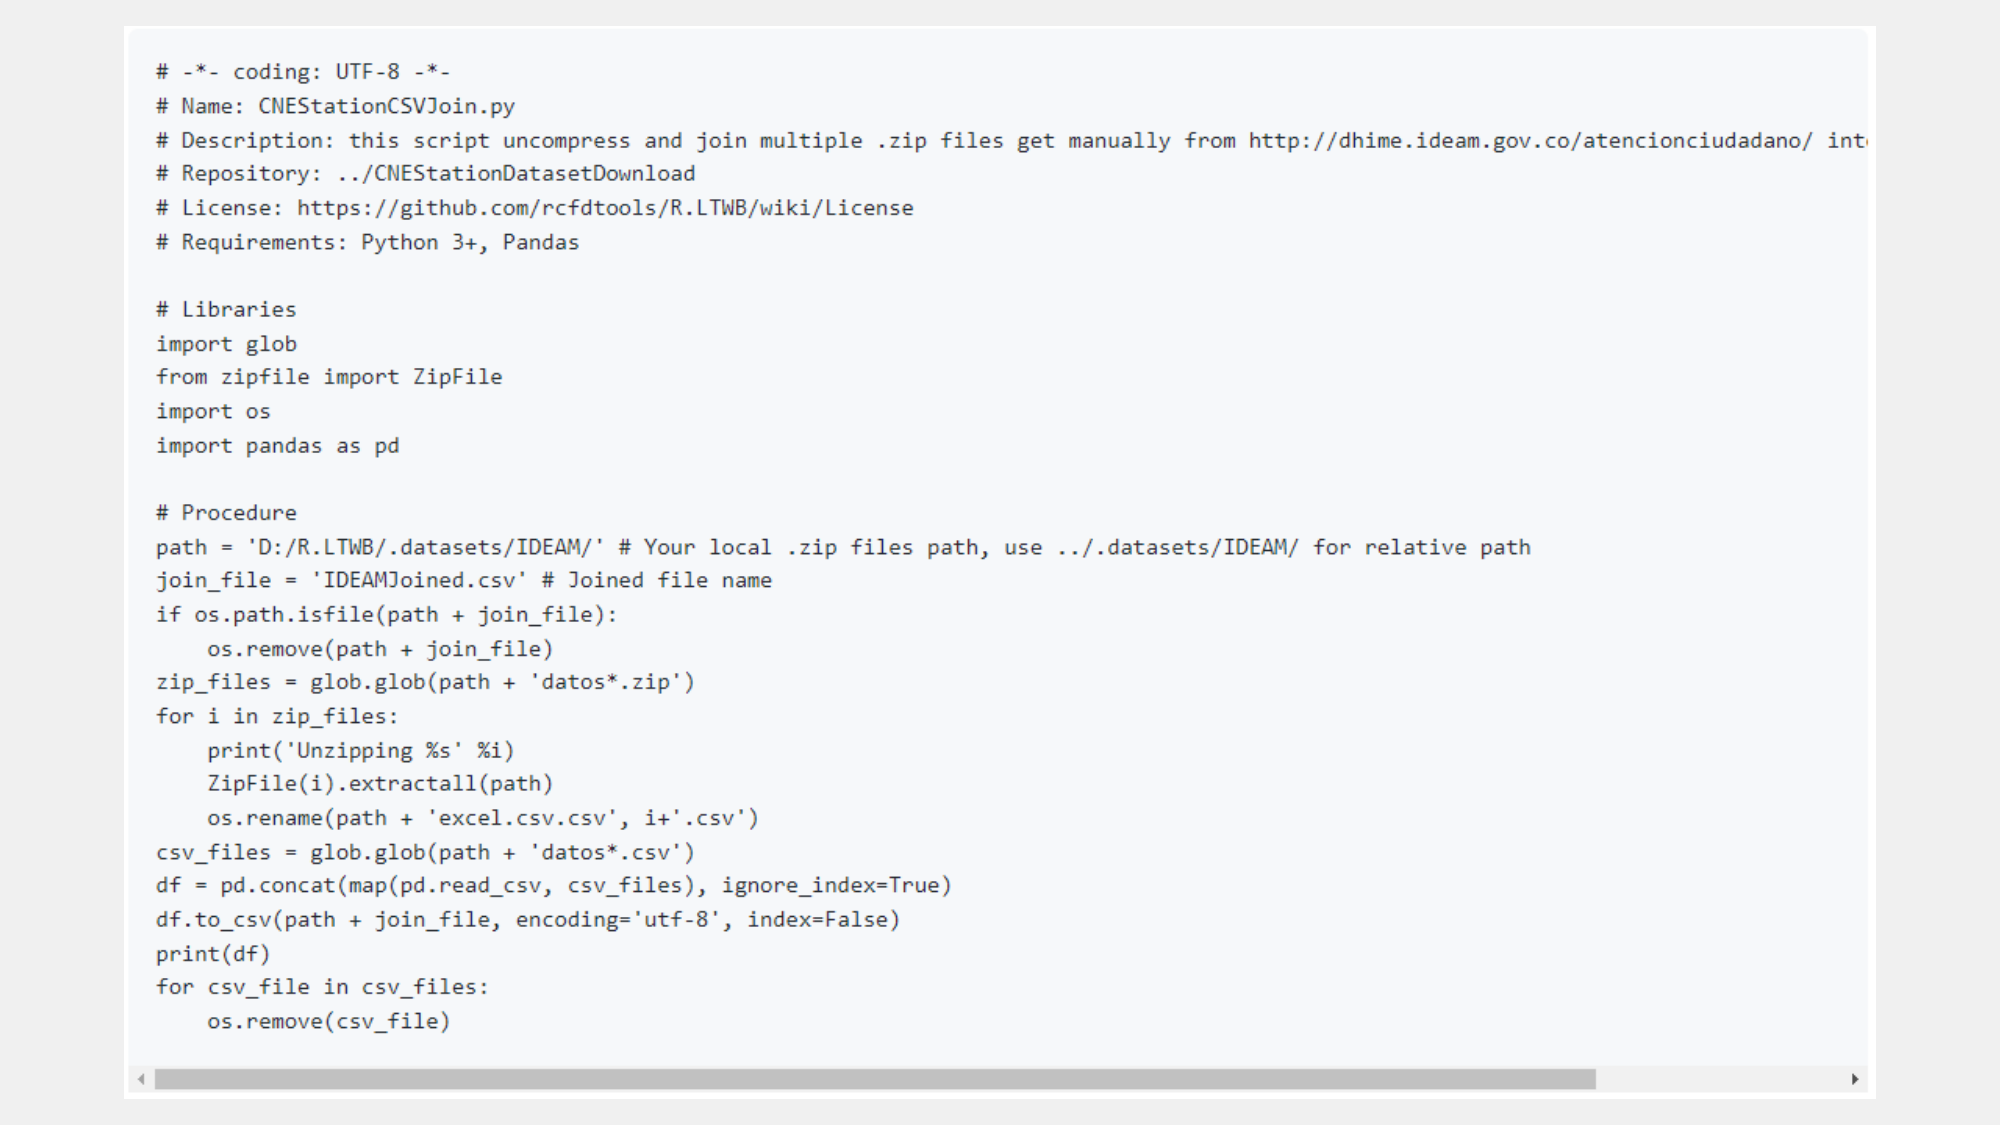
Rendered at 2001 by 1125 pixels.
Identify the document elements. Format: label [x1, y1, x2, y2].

picture [123, 26, 1876, 1099]
